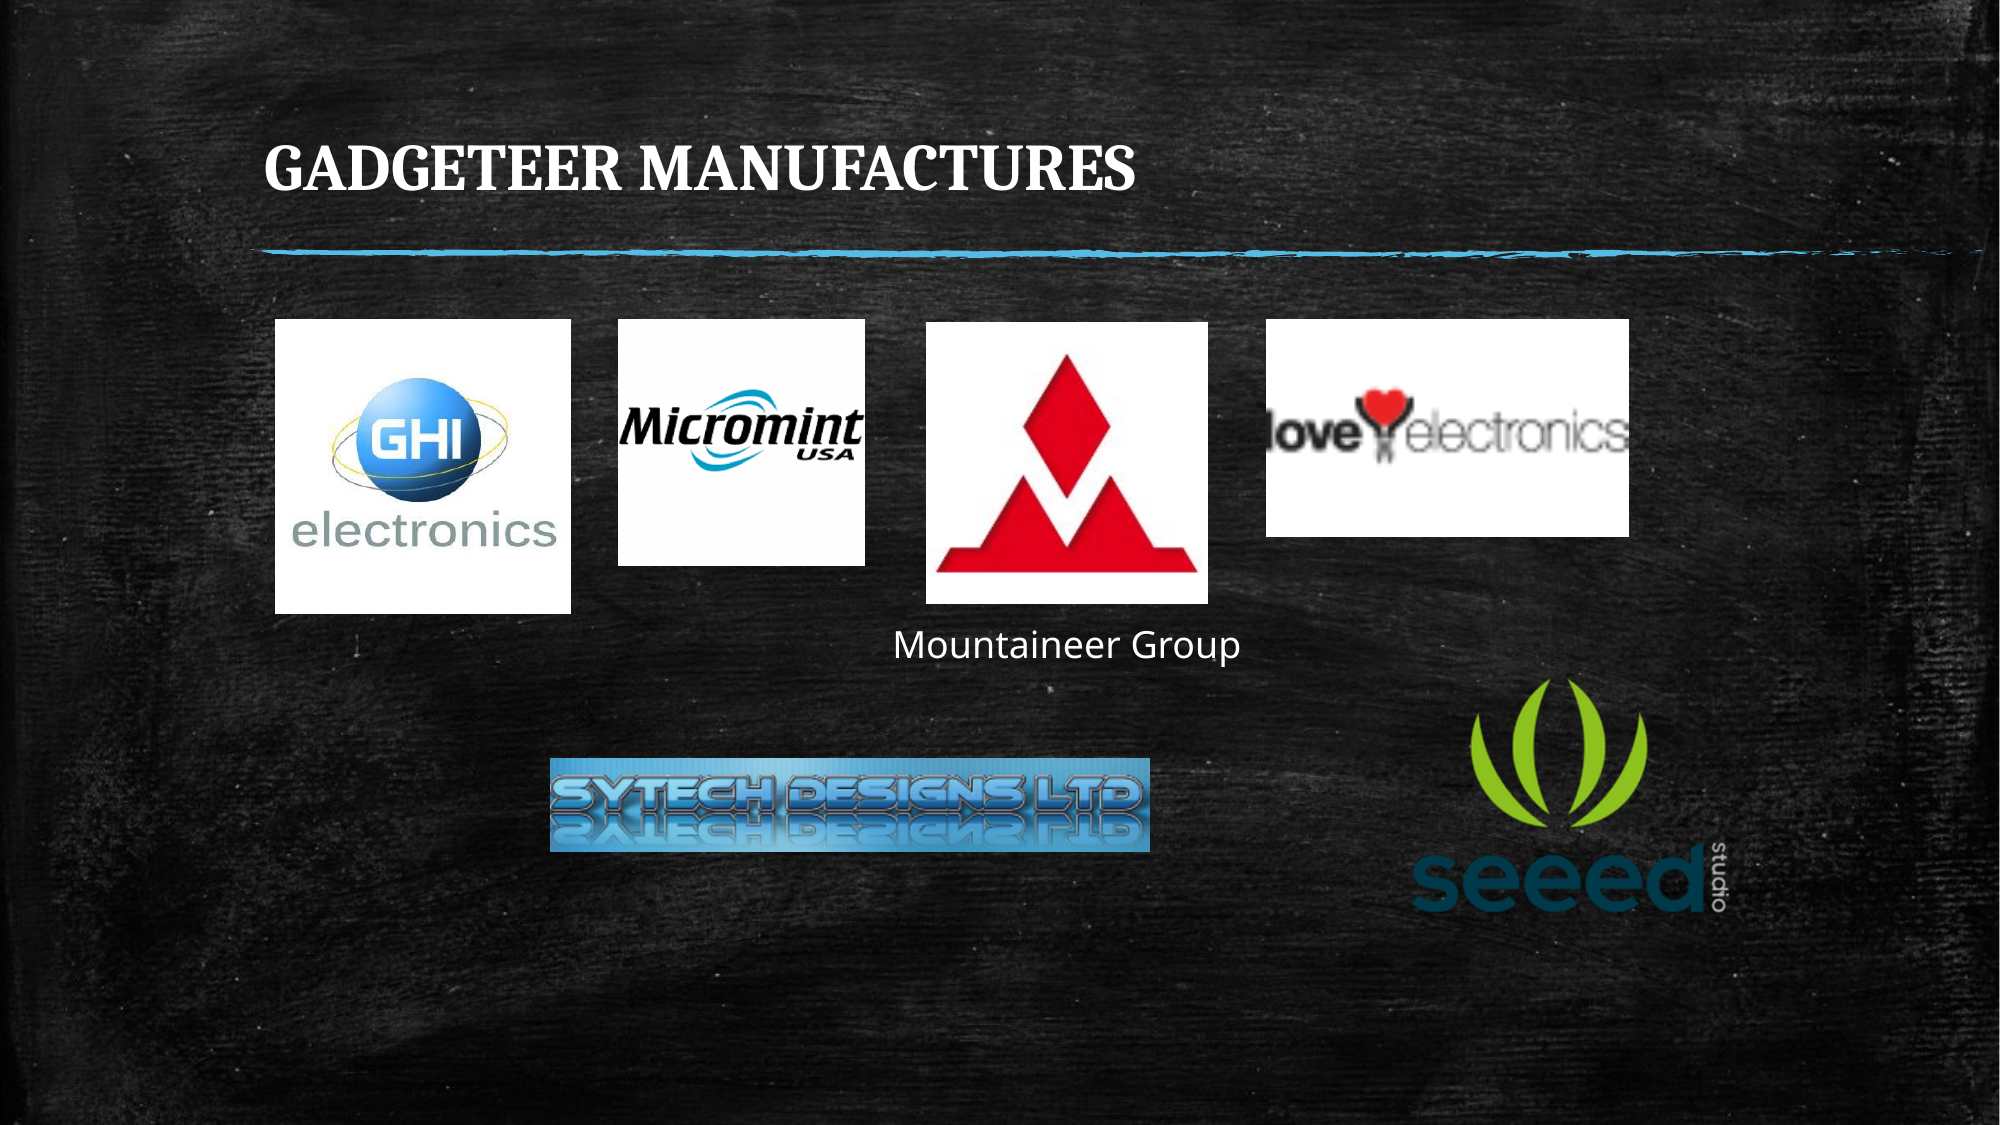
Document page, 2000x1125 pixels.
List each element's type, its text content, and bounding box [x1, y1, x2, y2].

picture [275, 319, 571, 614]
picture [618, 319, 865, 566]
picture [926, 322, 1208, 604]
picture [1392, 633, 1736, 977]
picture [1266, 319, 1629, 537]
text_box Mountaineer Group [877, 613, 1257, 674]
picture [550, 758, 1150, 853]
title GADGETEER MANUFACTURES [249, 45, 1750, 213]
